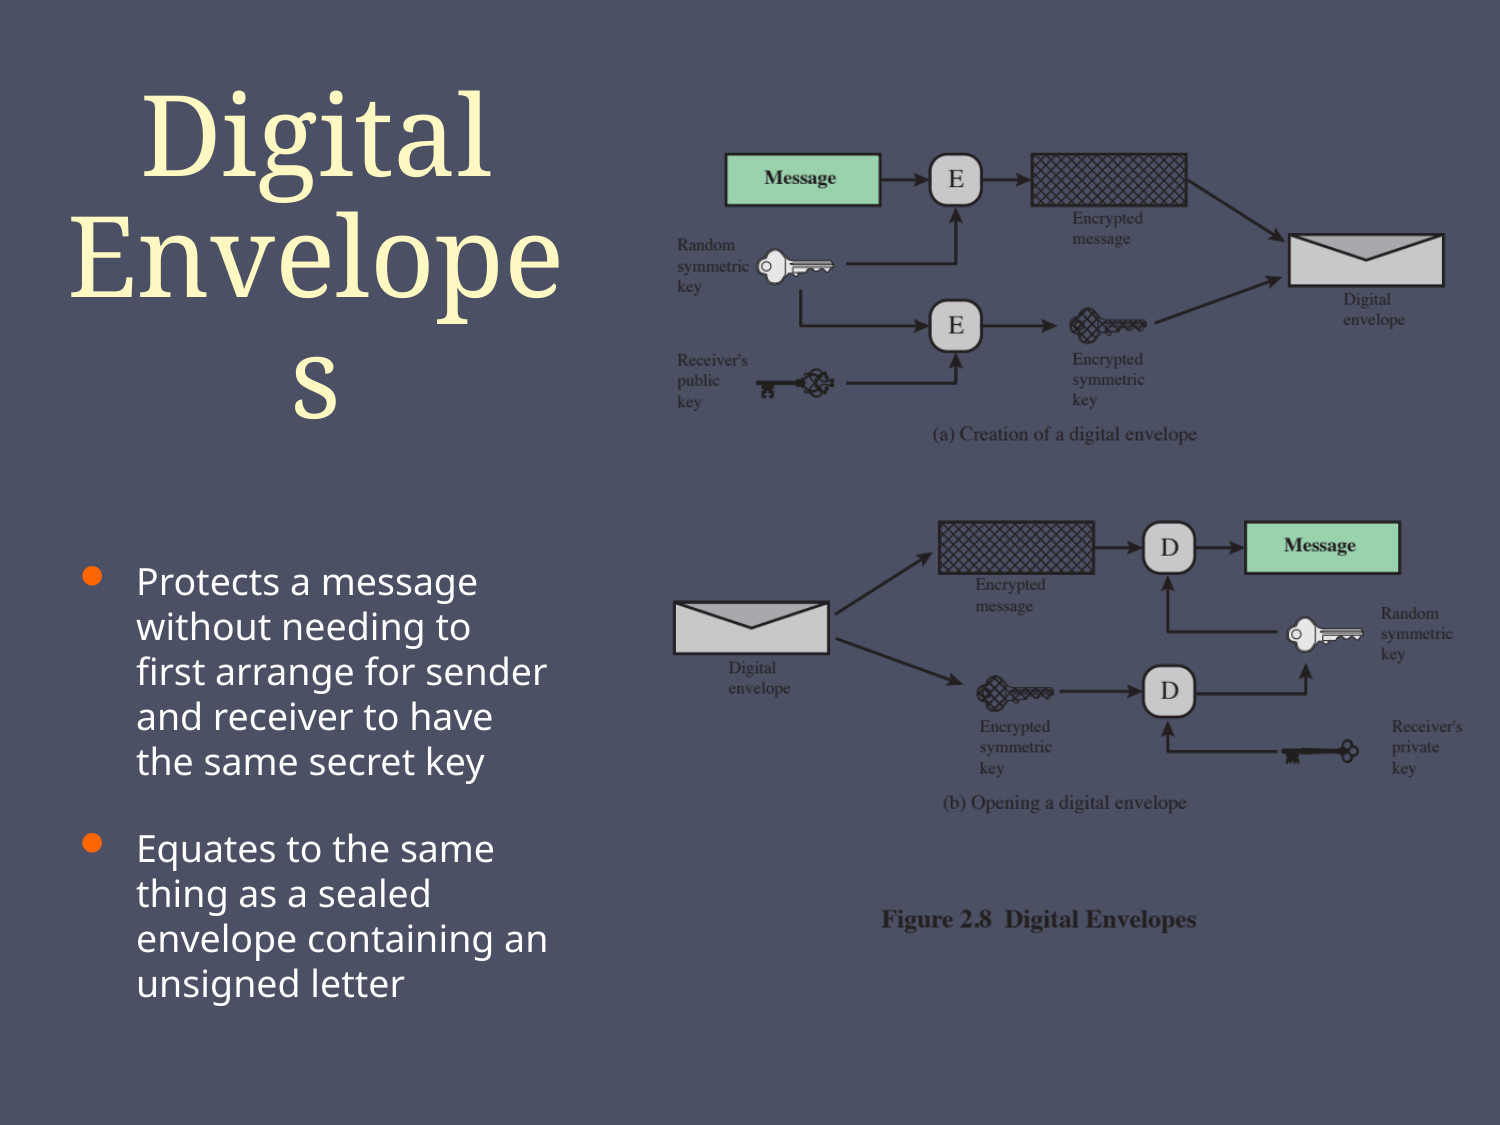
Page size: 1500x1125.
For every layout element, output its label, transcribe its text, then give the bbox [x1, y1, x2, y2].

text_box Protects a message without needing to first arrange for sender and receiver to have the same secret key Equates to the same thing as a sealed envelope containing an unsigned letter [64, 550, 565, 1013]
picture [630, 0, 1500, 1123]
title Digital Envelopes [41, 0, 592, 449]
